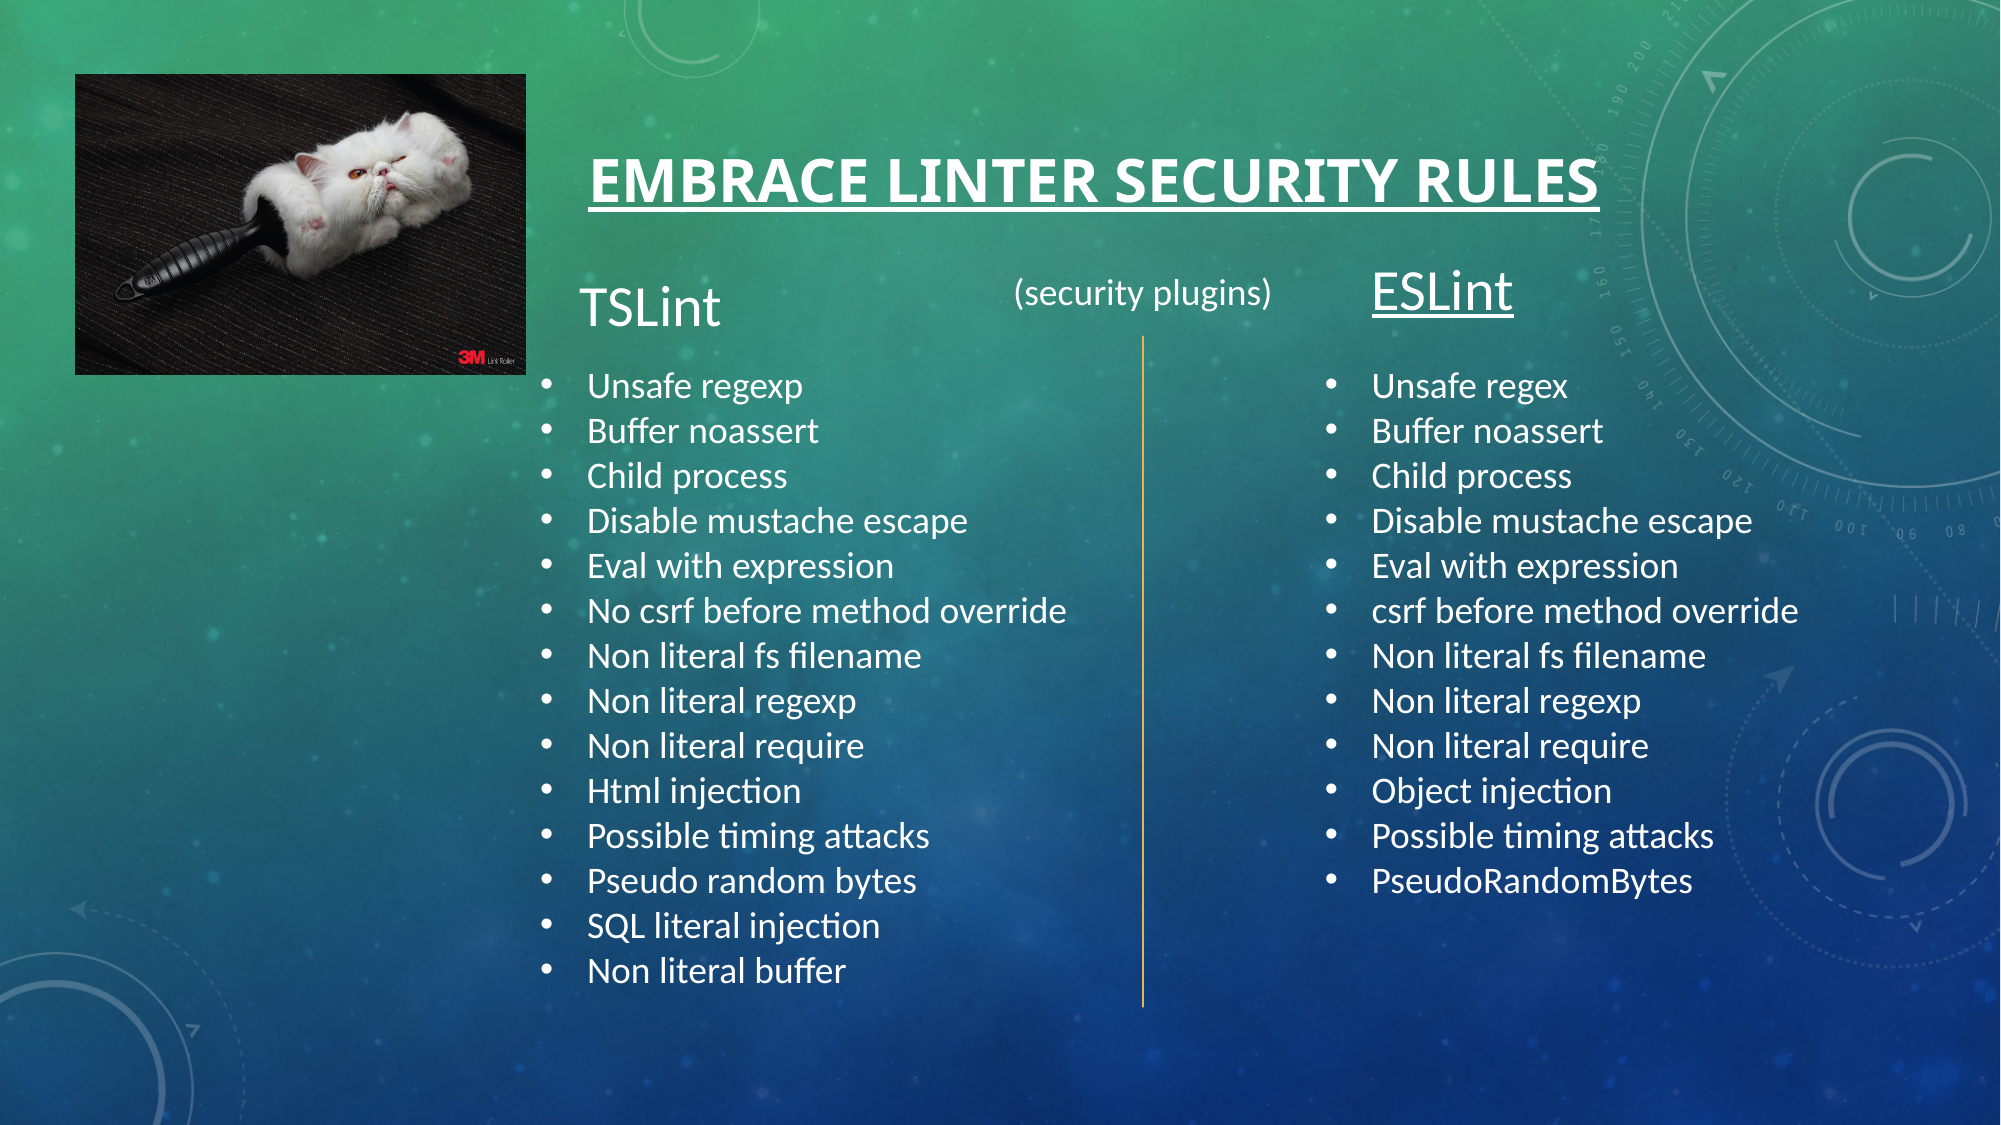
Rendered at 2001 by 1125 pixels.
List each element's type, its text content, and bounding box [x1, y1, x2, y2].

text_box Unsafe regex Buffer noassert Child process Disable mustache escape Eval with expression csrf before method override Non literal fs filename Non literal regexp Non literal require Object injection Possible timing attacks PseudoRandomBytes [1310, 353, 1848, 908]
text_box Unsafe regexp Buffer noassert Child process Disable mustache escape Eval with expression No csrf before method override Non literal fs filename Non literal regexp Non literal require Html injection Possible timing attacks Pseudo random bytes SQL literal injection Non literal buffer [525, 353, 1097, 1088]
text_box ESLint [1357, 244, 1529, 330]
picture [0, 0, 2001, 1125]
title Embrace Linter Security Rules [573, 112, 1671, 245]
text_box TSLint [565, 260, 738, 346]
text_box (security plugins) [998, 260, 1288, 321]
